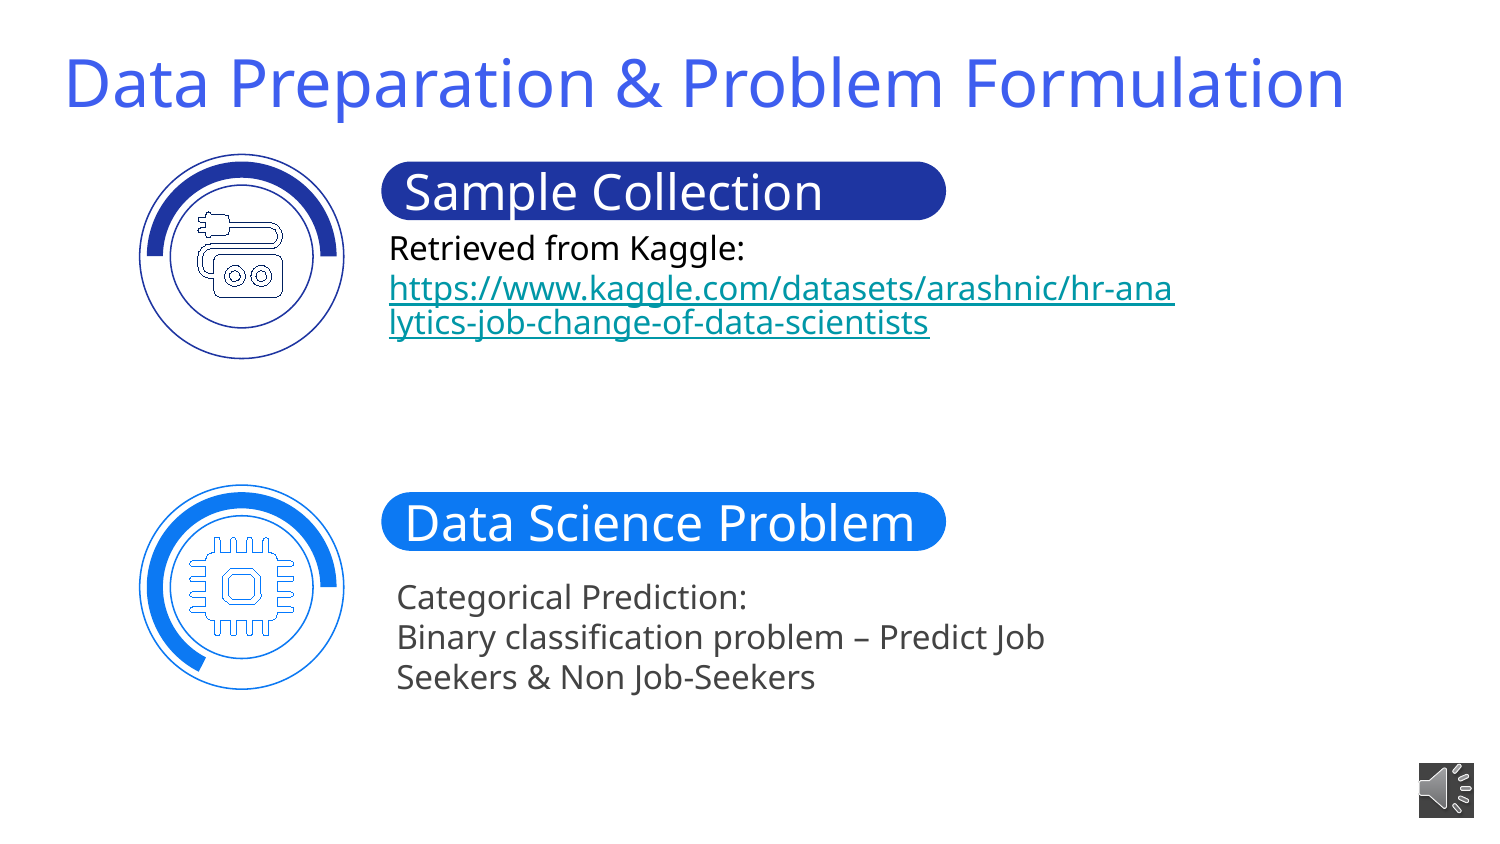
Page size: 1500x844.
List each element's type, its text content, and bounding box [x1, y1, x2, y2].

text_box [196, 211, 283, 298]
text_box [381, 491, 1159, 694]
text_box Sample Collection [381, 161, 947, 220]
picture [1417, 761, 1476, 819]
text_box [188, 536, 296, 636]
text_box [139, 154, 344, 359]
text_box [139, 484, 344, 690]
text_box Retrieved from Kaggle: https://www.kaggle.com/datasets/arashnic/hr-analytics-job-change-of-data-scientists [373, 220, 1198, 321]
title Data Preparation & Problem Formulation [42, 81, 1388, 161]
